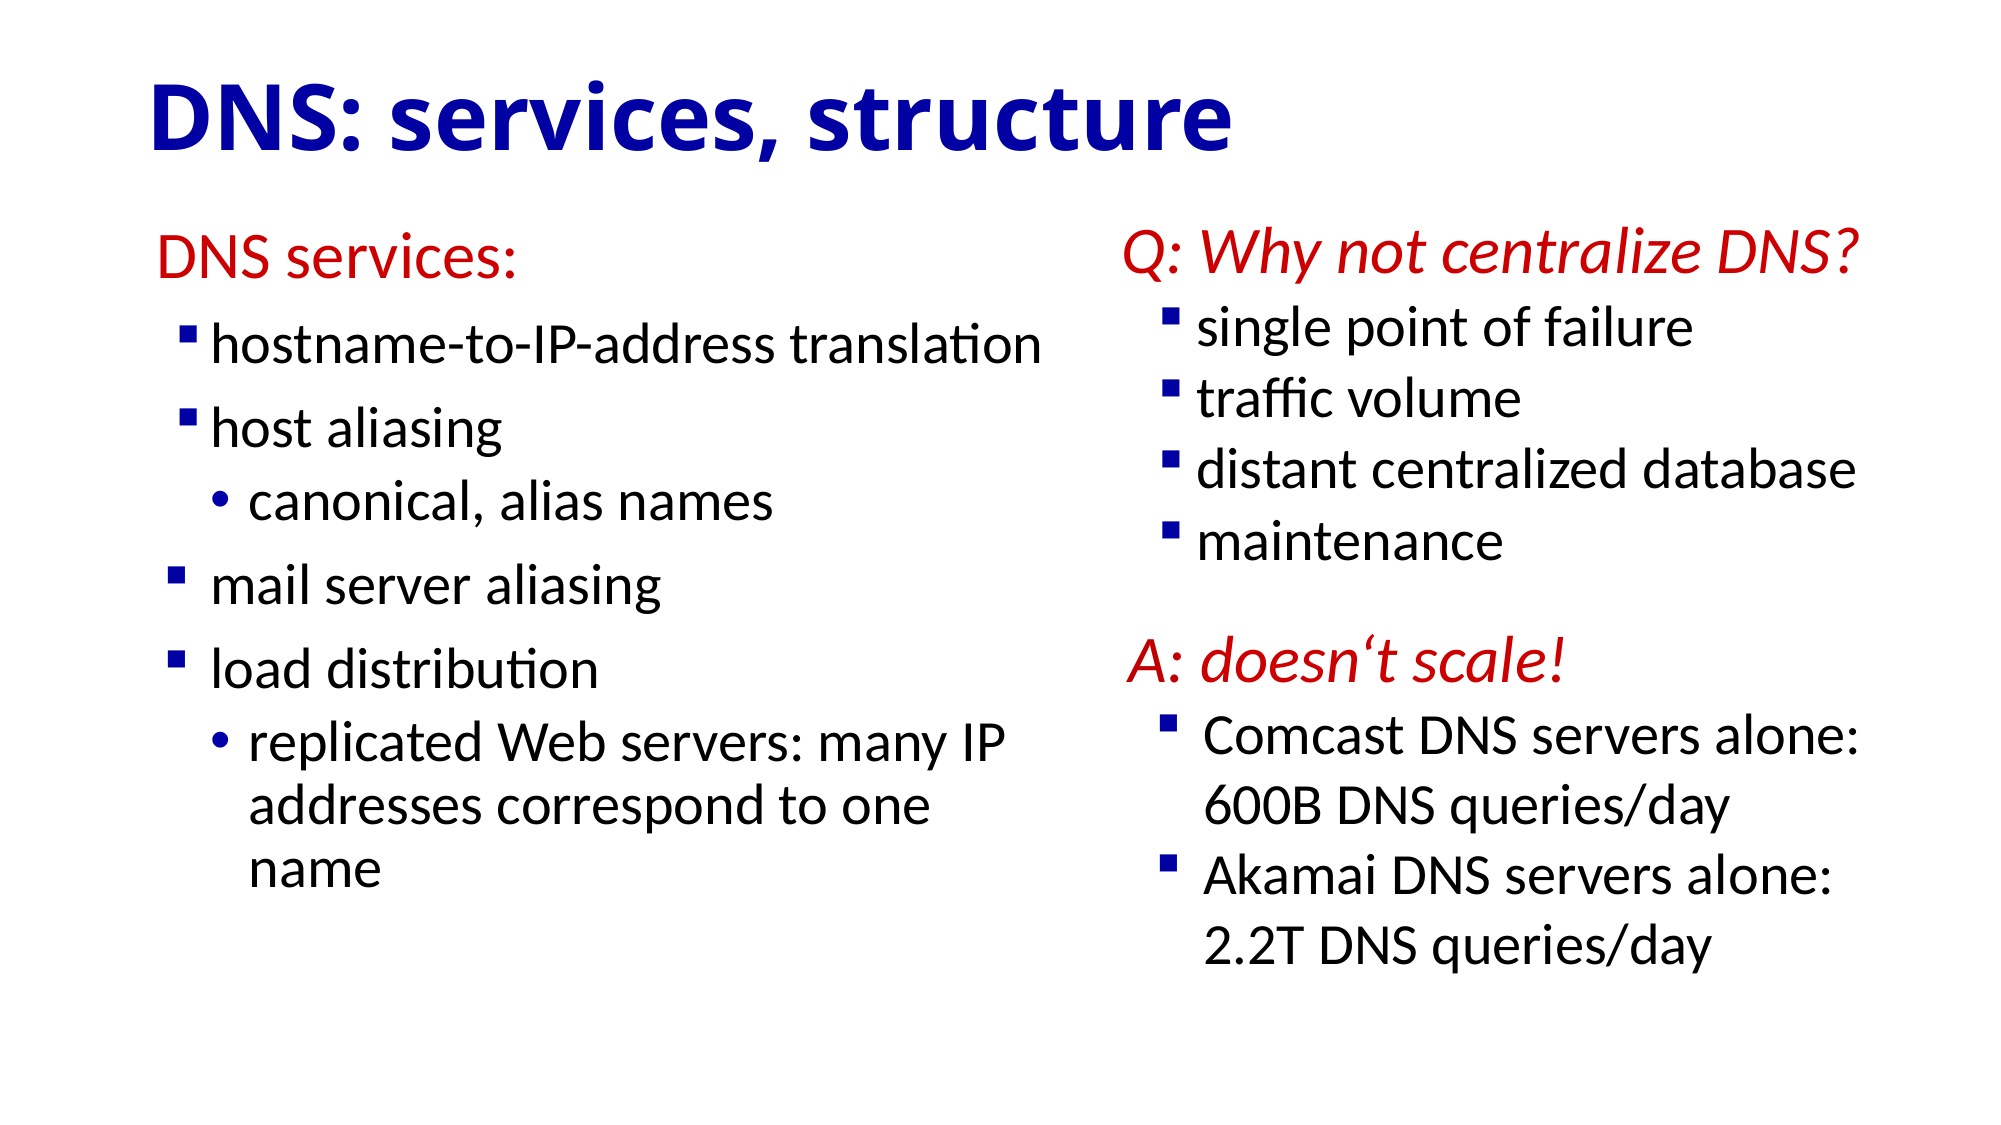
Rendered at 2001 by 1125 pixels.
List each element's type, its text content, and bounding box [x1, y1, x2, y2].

text_box Q: Why not centralize DNS? single point of failure traffic volume distant centralized database maintenance [1085, 208, 1903, 580]
title DNS: services, structure [131, 47, 1856, 195]
text_box A: doesn‘t scale! Comcast DNS servers alone: 600B DNS queries/day Akamai DNS servers alone: 2.2T DNS queries/day [1111, 608, 1925, 984]
text_box DNS services: hostname-to-IP-address translation host aliasing canonical, alias names mail server aliasing load distribution replicated Web servers: many IP addresses correspond to one name [120, 213, 1073, 976]
